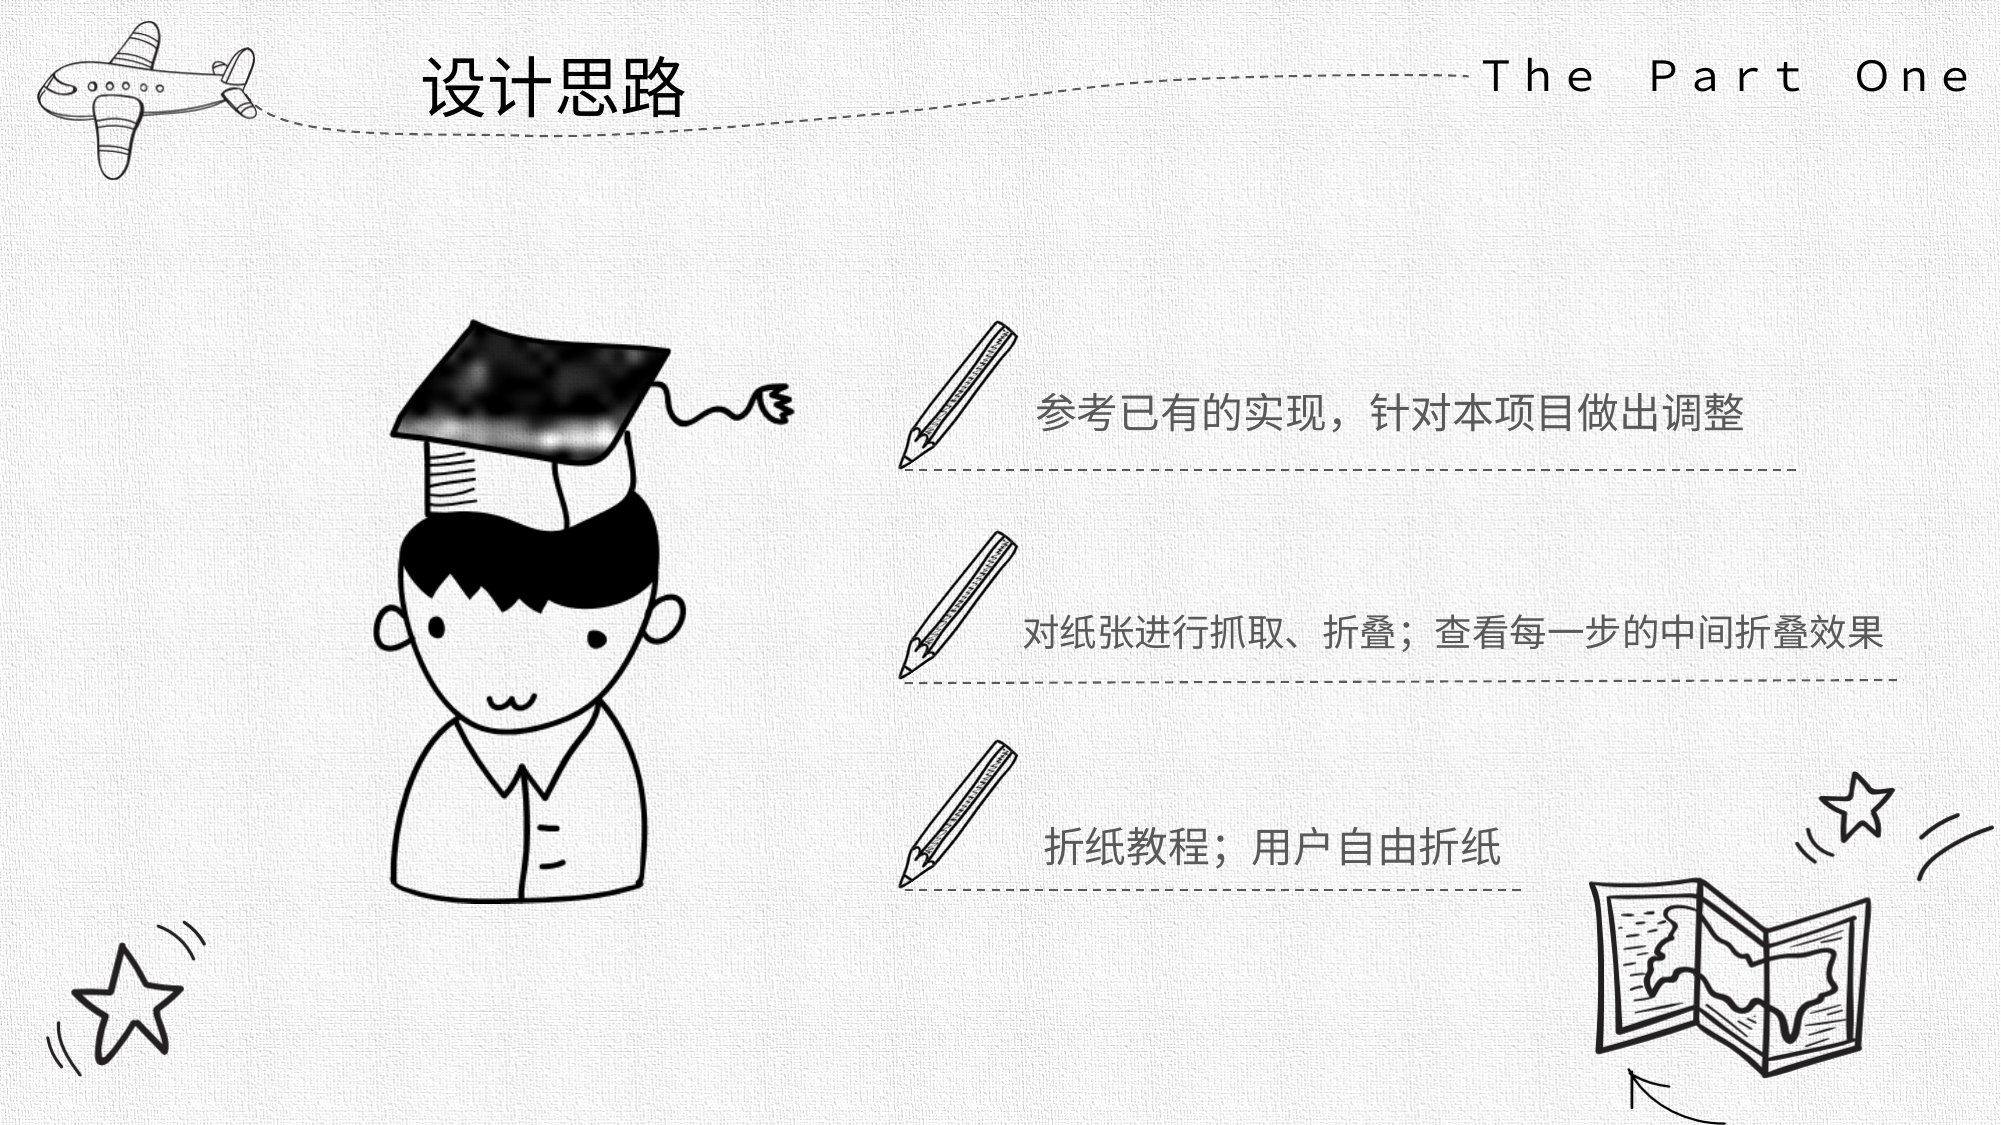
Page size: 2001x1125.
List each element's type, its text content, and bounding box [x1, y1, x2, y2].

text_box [904, 680, 1904, 684]
text_box 参考已有的实现，针对本项目做出调整 [1020, 354, 1788, 444]
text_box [37, 21, 2000, 180]
text_box 对纸张进行抓取、折叠；查看每一步的中间折叠效果 [1007, 579, 1930, 662]
picture [0, 0, 2001, 1125]
text_box 折纸教程；用户自由折纸 [1028, 788, 1589, 879]
